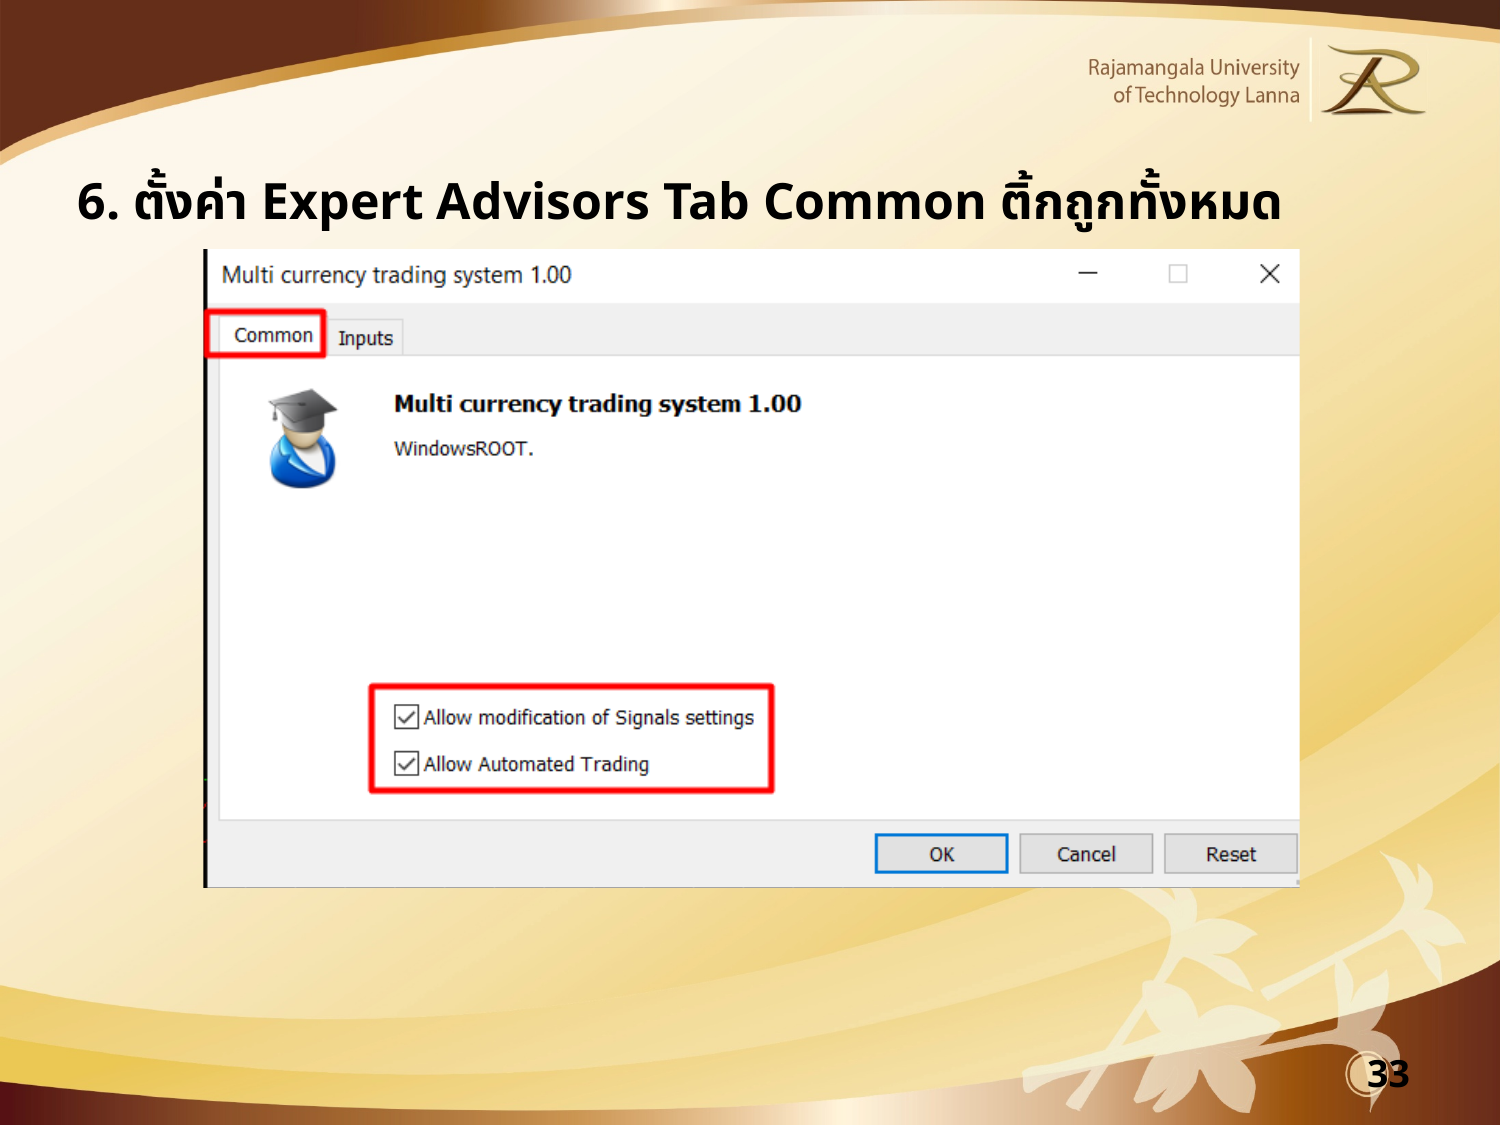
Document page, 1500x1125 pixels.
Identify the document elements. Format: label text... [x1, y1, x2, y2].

text_box 6. ตั้งค่า Expert Advisors Tab Common ติ้กถูกทั้งหมด [62, 161, 1500, 237]
picture [0, 0, 1500, 1125]
text_box 33 [1074, 1042, 1425, 1103]
